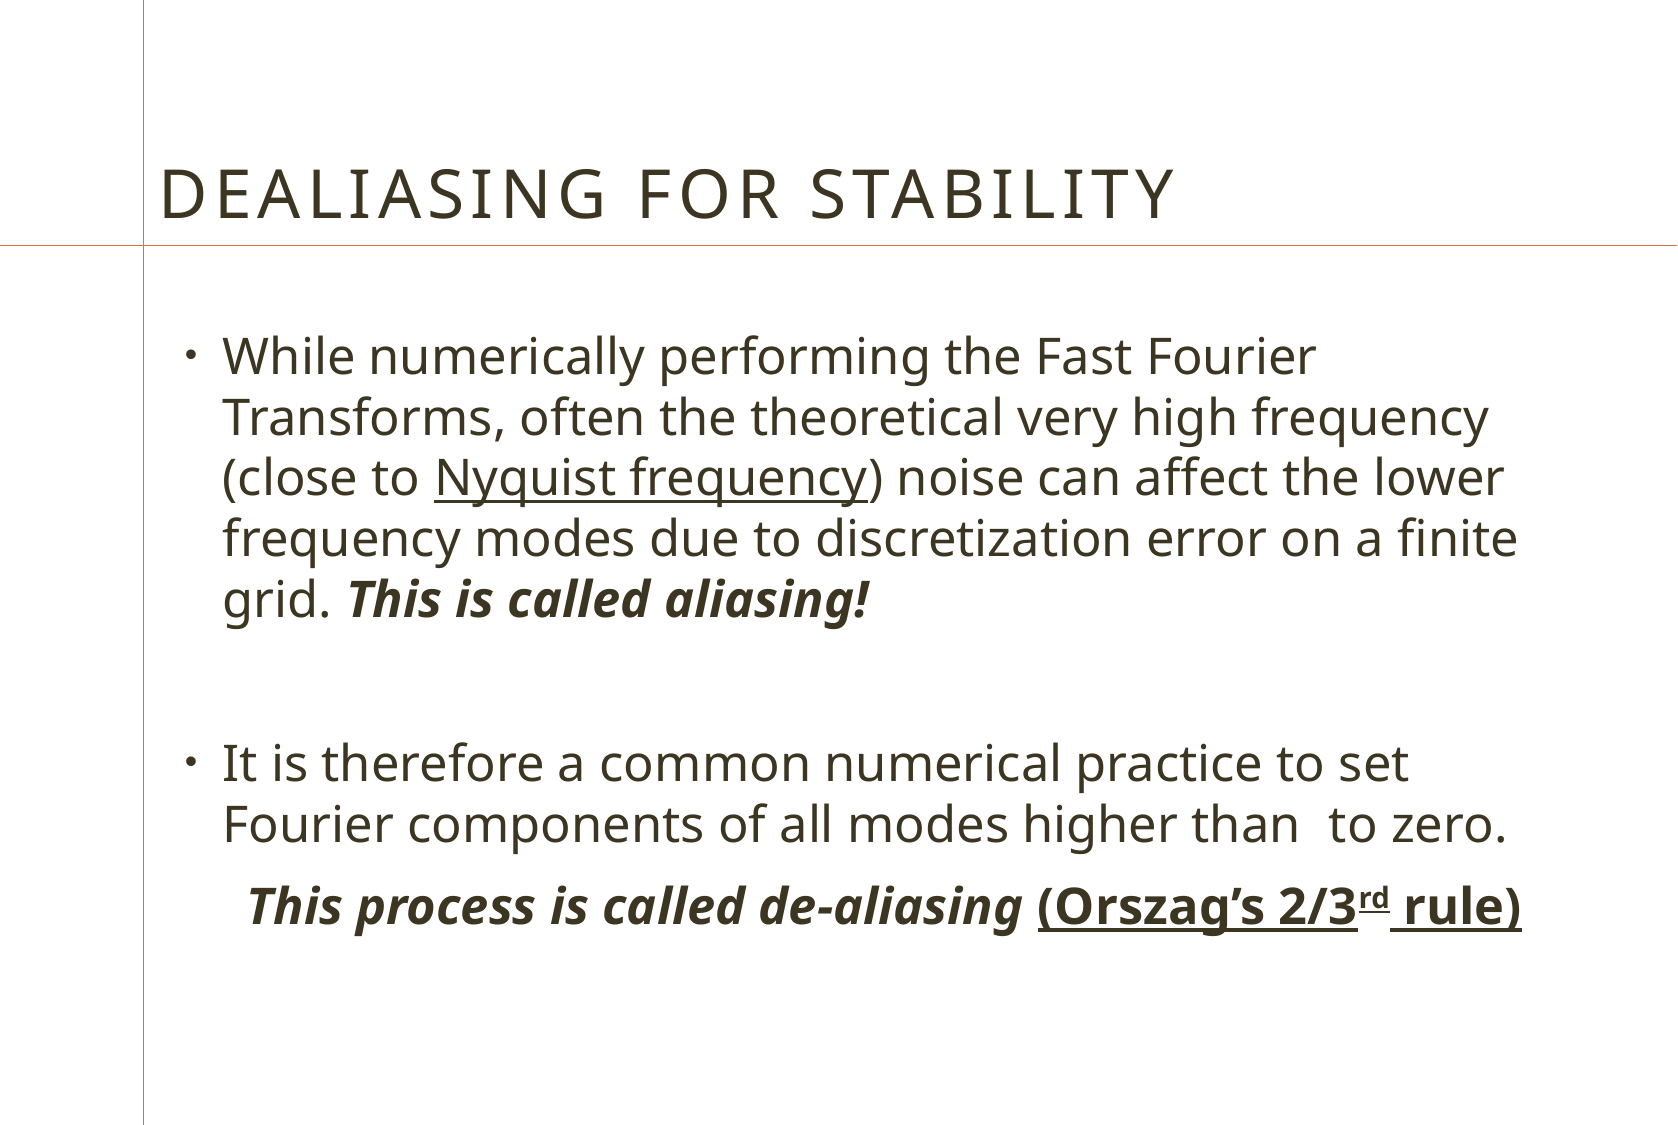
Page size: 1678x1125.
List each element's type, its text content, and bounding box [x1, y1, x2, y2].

title Dealiasing for stability [144, 12, 1678, 241]
